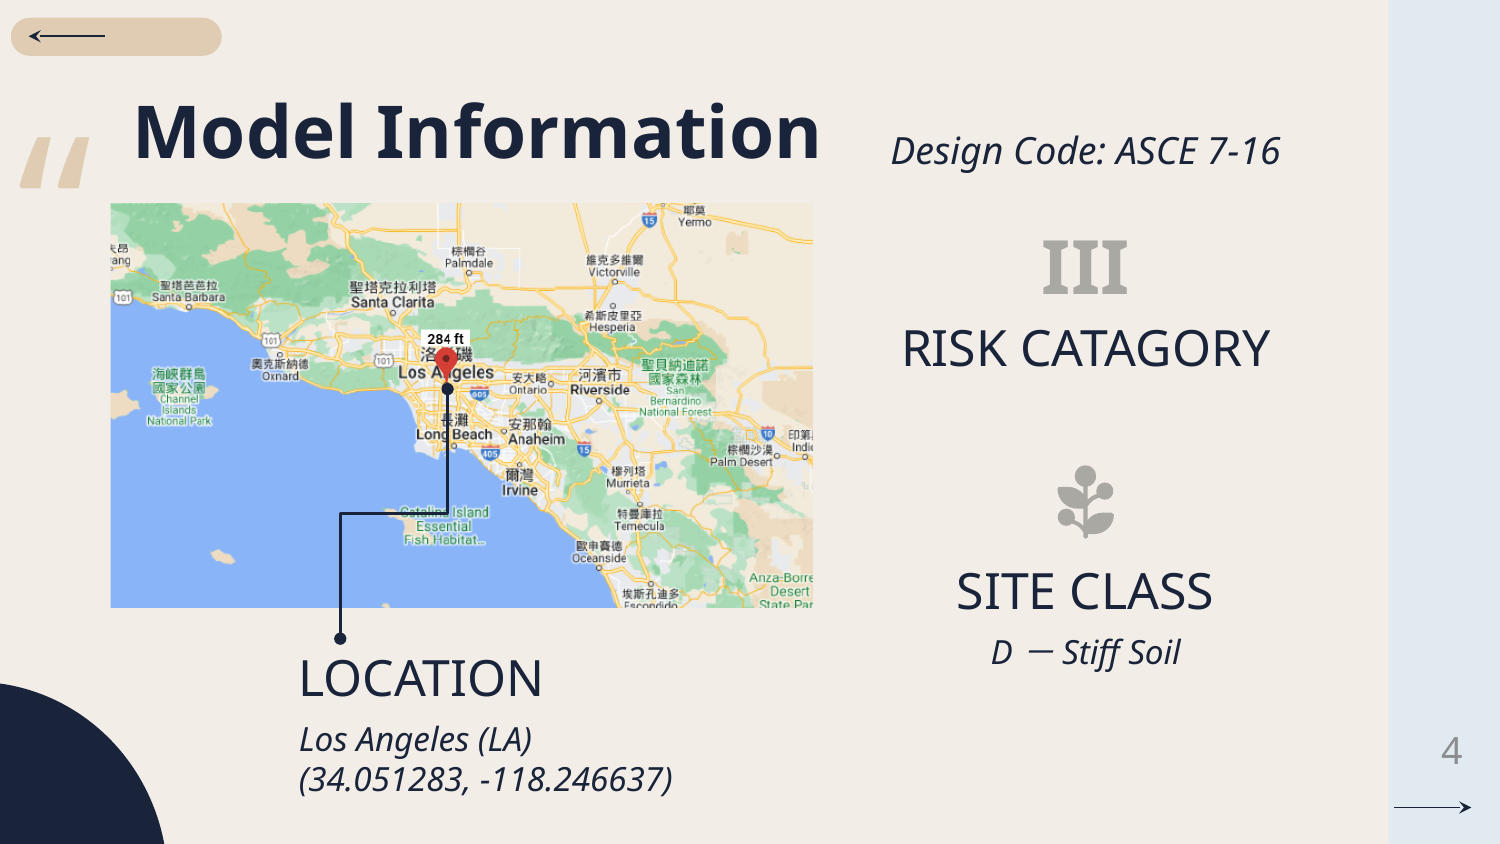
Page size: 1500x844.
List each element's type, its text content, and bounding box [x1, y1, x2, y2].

text_box D－Stiff Soil [908, 635, 1264, 720]
text_box SITE CLASS [908, 561, 1264, 635]
picture [110, 203, 814, 608]
text_box [1057, 465, 1114, 539]
slide_number 4 [1140, 729, 1478, 775]
subtitle LOCATION [283, 648, 639, 722]
text_box Design Code: ASCE 7-16 [822, 111, 1349, 216]
subtitle Los Angeles (LA) (34.051283, -118.246637) [283, 702, 691, 807]
subtitle III [908, 216, 1264, 308]
subtitle RISK CATAGORY [865, 318, 1307, 392]
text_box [268, 459, 520, 568]
title Model Information [116, 87, 1383, 182]
